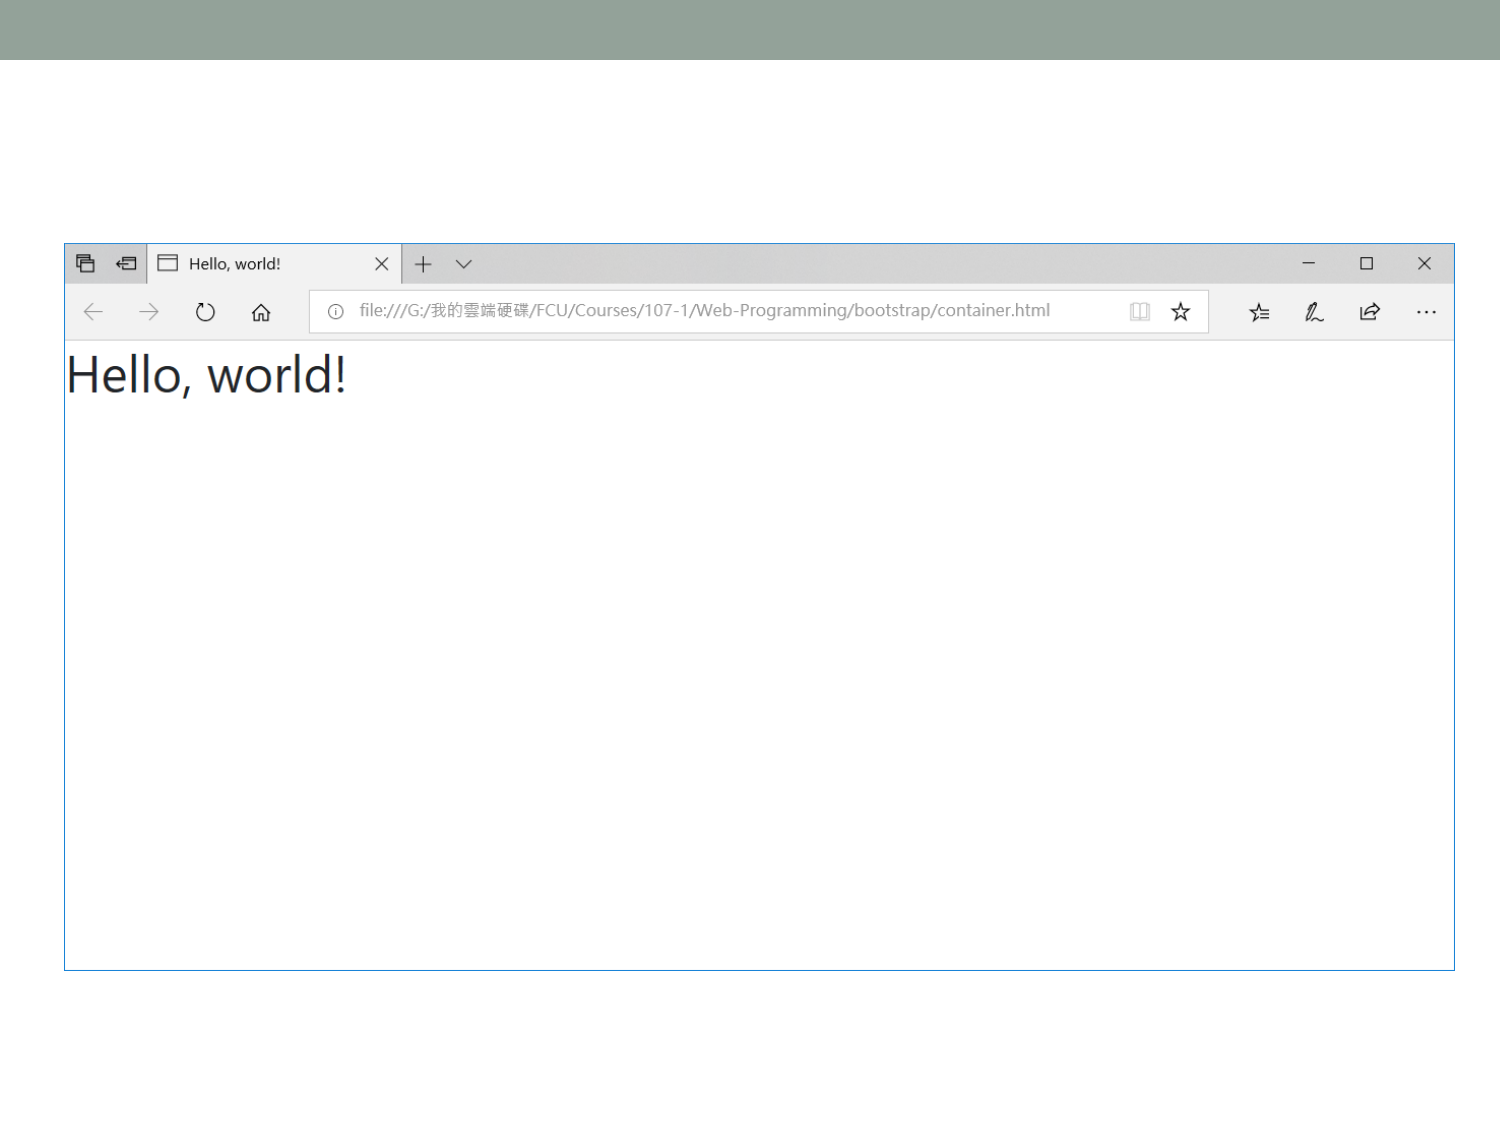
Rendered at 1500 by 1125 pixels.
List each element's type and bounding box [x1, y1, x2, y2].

picture [64, 243, 1455, 971]
